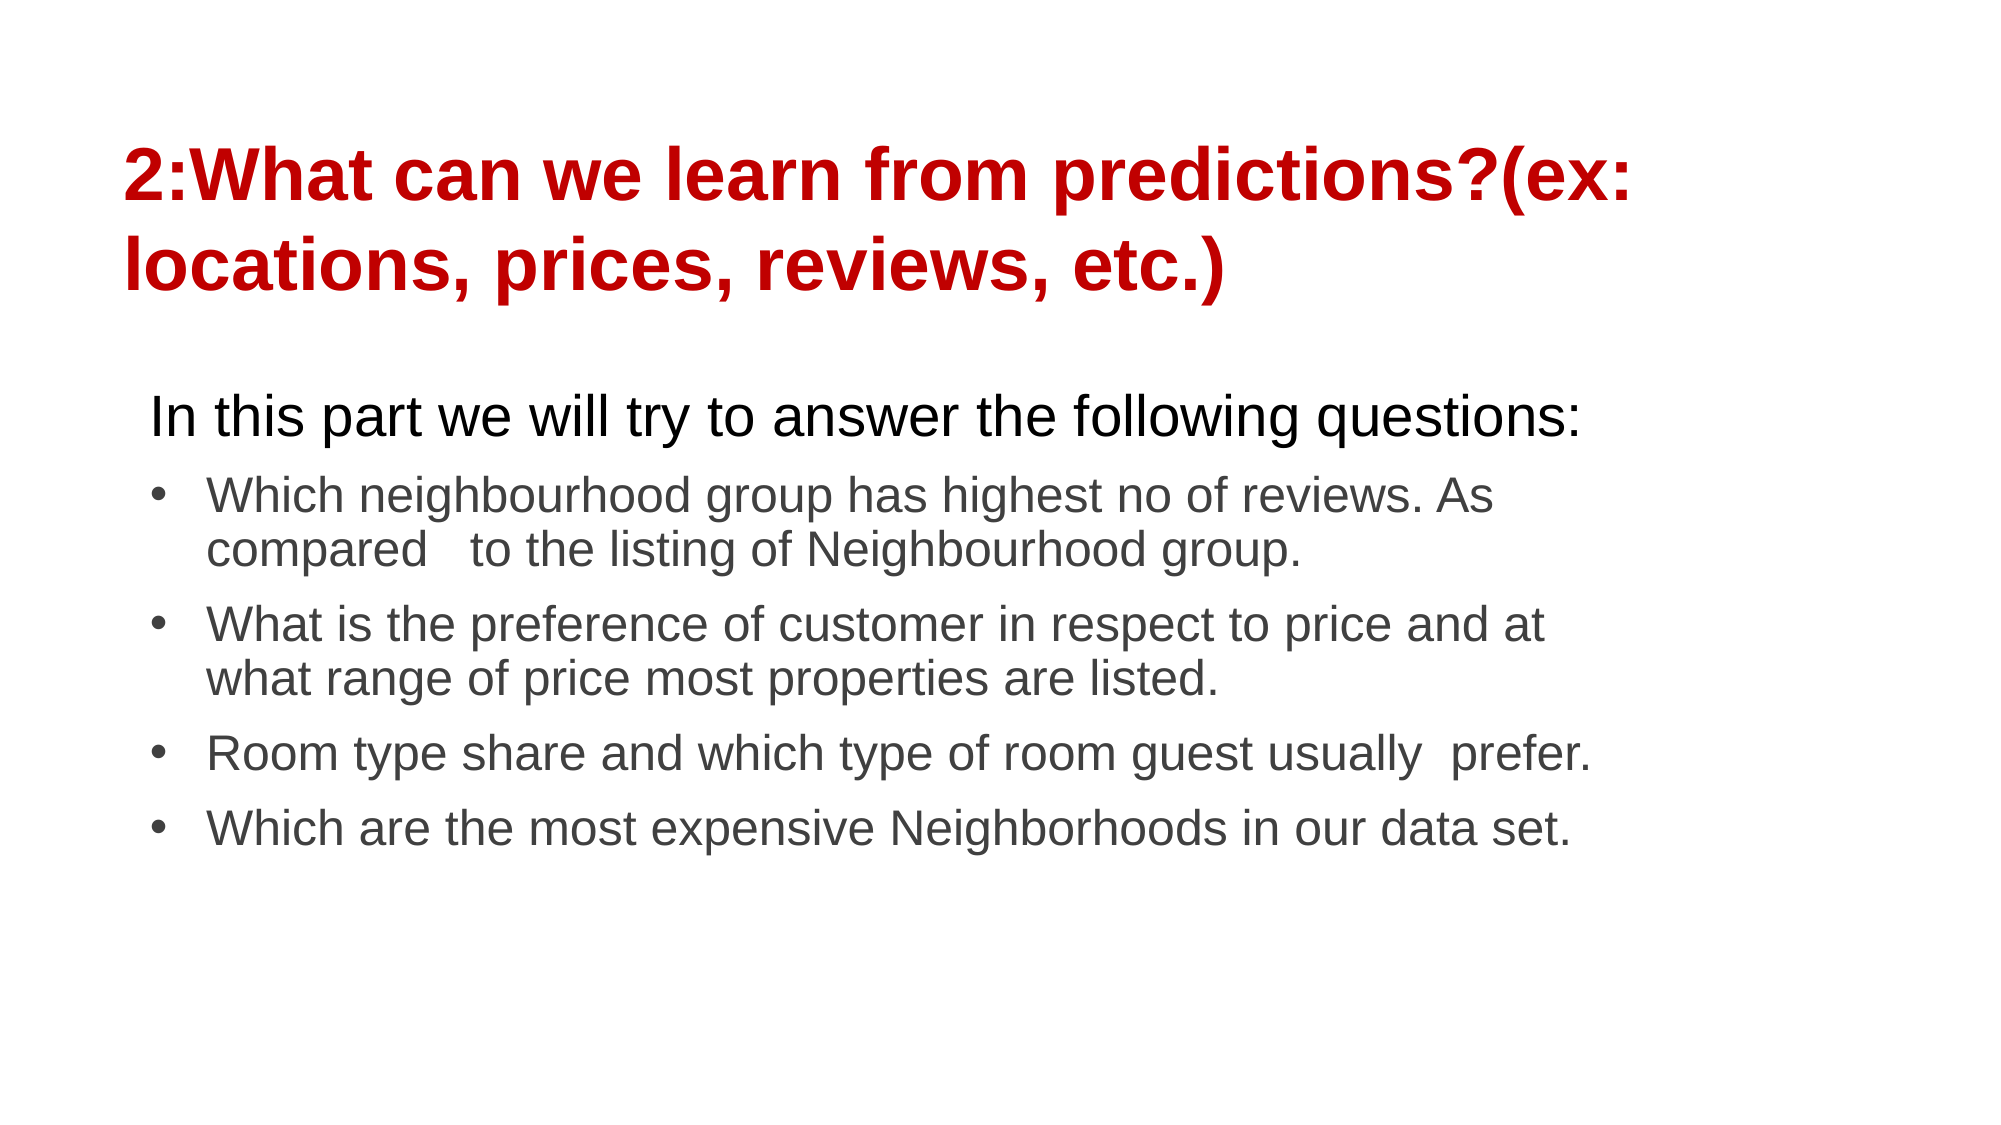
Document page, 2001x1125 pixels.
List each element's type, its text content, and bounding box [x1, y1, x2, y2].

subtitle In this part we will try to answer the following questions: Which neighbourhood group has highest no of reviews. As compared to the listing of Neighbourhood group. What is the preference of customer in respect to price and at what range of price most properties are listed. Room type share and which type of room guest usually prefer. Which are the most expensive Neighborhoods in our data set. [134, 378, 1635, 968]
title 2:What can we learn from predictions?(ex: locations, prices, reviews, etc.) [108, 67, 1887, 357]
